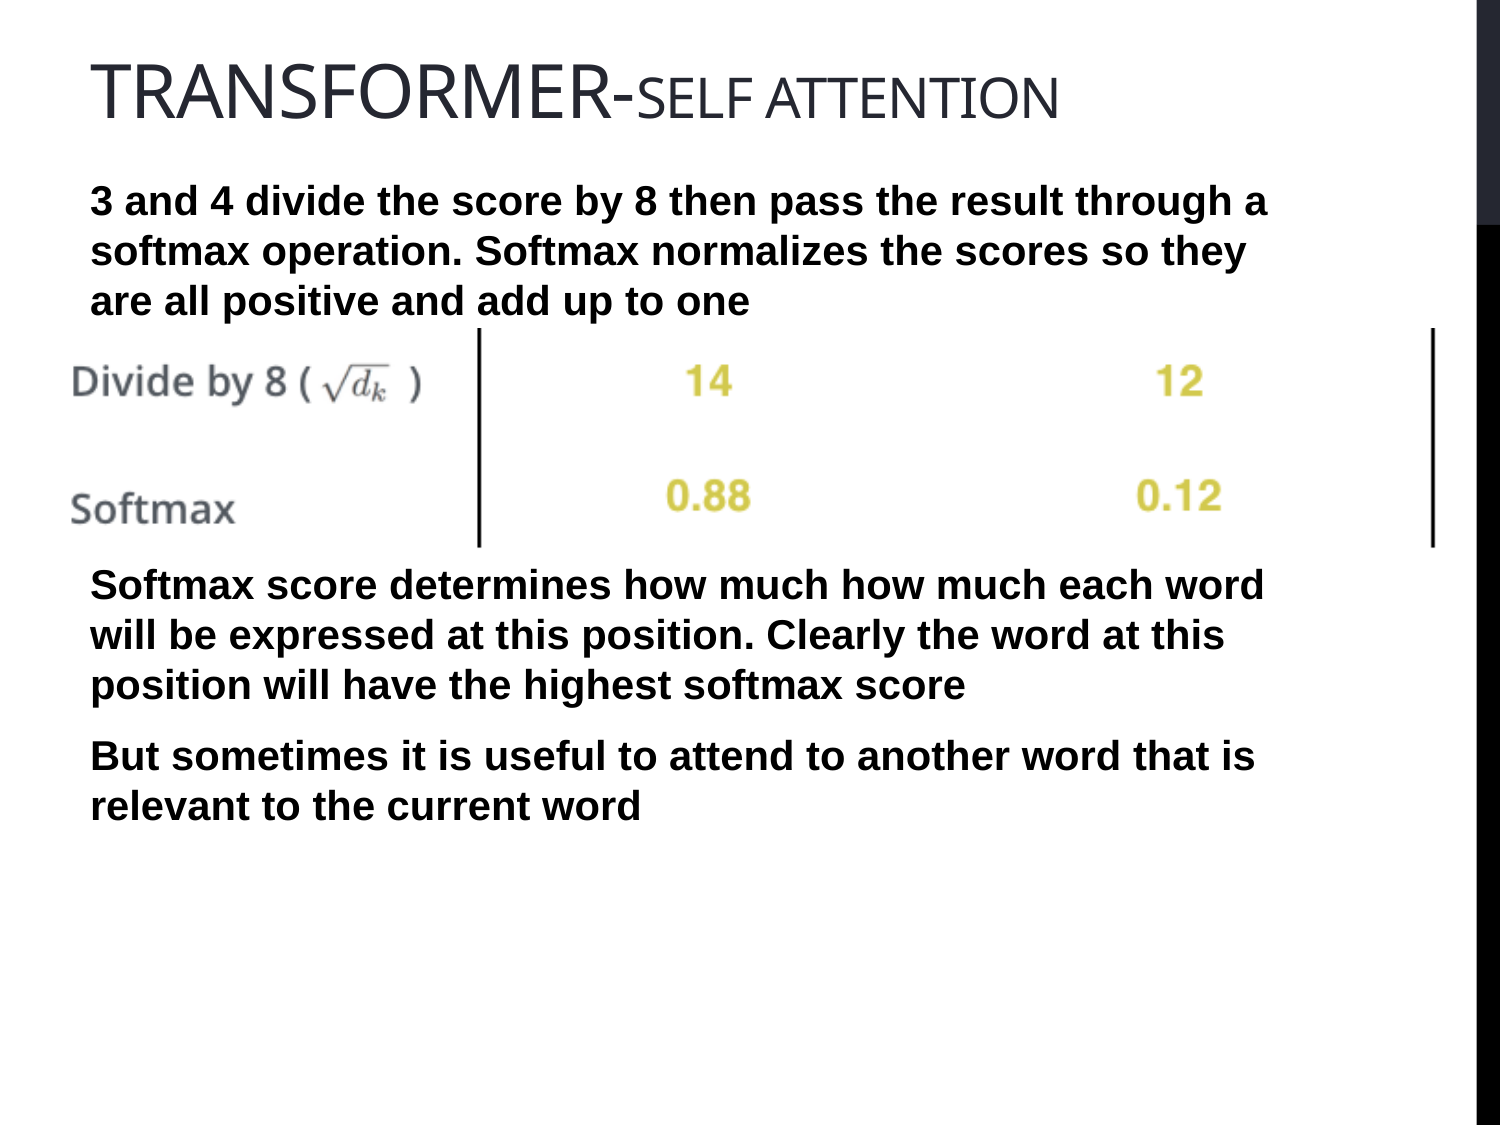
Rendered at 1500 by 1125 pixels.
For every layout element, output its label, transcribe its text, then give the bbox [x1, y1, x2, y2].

title Transformer-self attention [75, 25, 1365, 141]
list 3 and 4 divide the score by 8 then pass the result through a softmax operation. Softmax normalizes the scores so they are all positive and add up to one Softmax score determines how much how much each word will be expressed at this position. Clearly the word at this position will have the highest softmax score But sometimes it is useful to attend to another word that is relevant to the current word [75, 565, 1325, 1005]
picture [48, 327, 1475, 562]
list 3 and 4 divide the score by 8 then pass the result through a softmax operation. Softmax normalizes the scores so they are all positive and add up to one Softmax score determines how much how much each word will be expressed at this position. Clearly the word at this position will have the highest softmax score But sometimes it is useful to attend to another word that is relevant to the current word [75, 166, 1325, 322]
